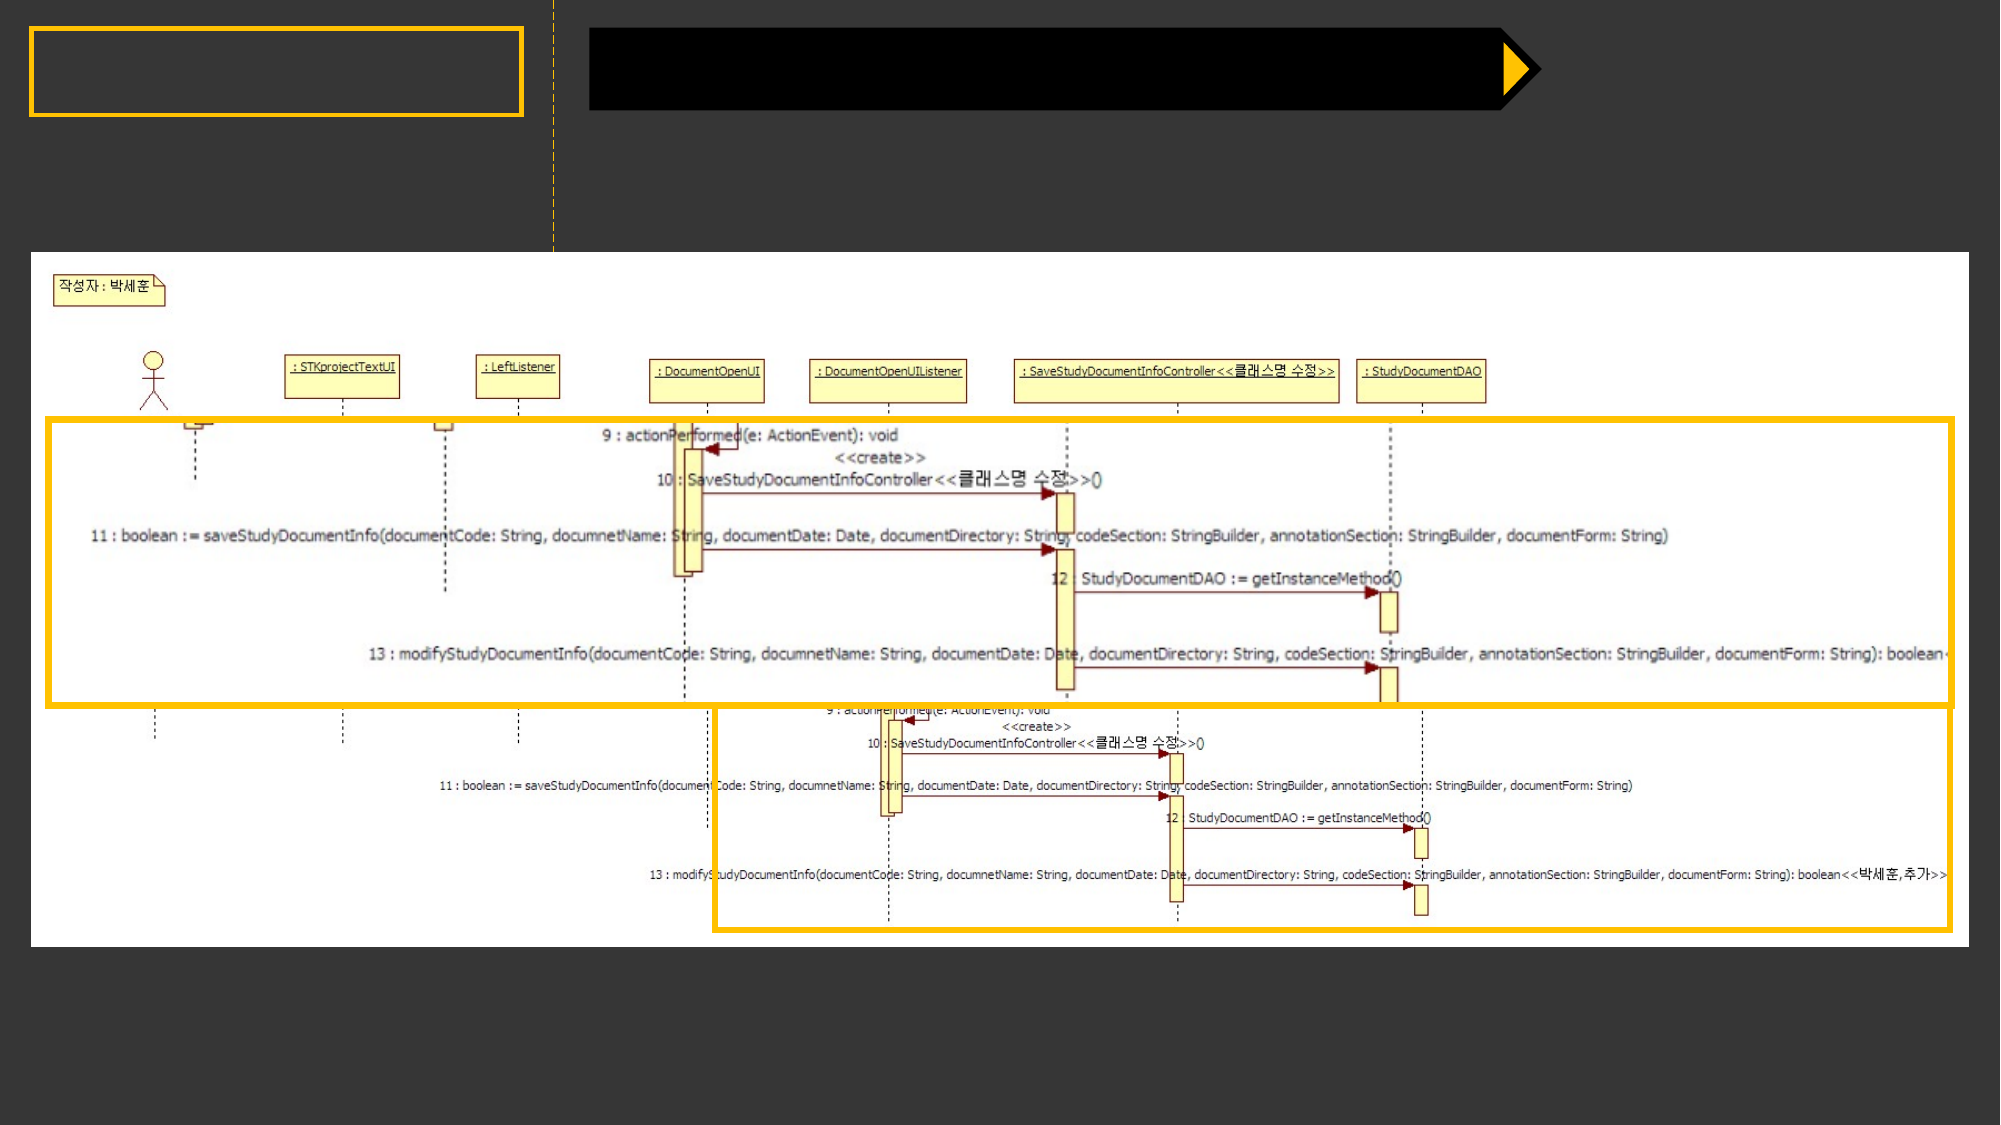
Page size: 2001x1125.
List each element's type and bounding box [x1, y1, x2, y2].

text_box [590, 28, 1541, 110]
picture [31, 252, 1969, 947]
text_box [0, 28, 553, 115]
